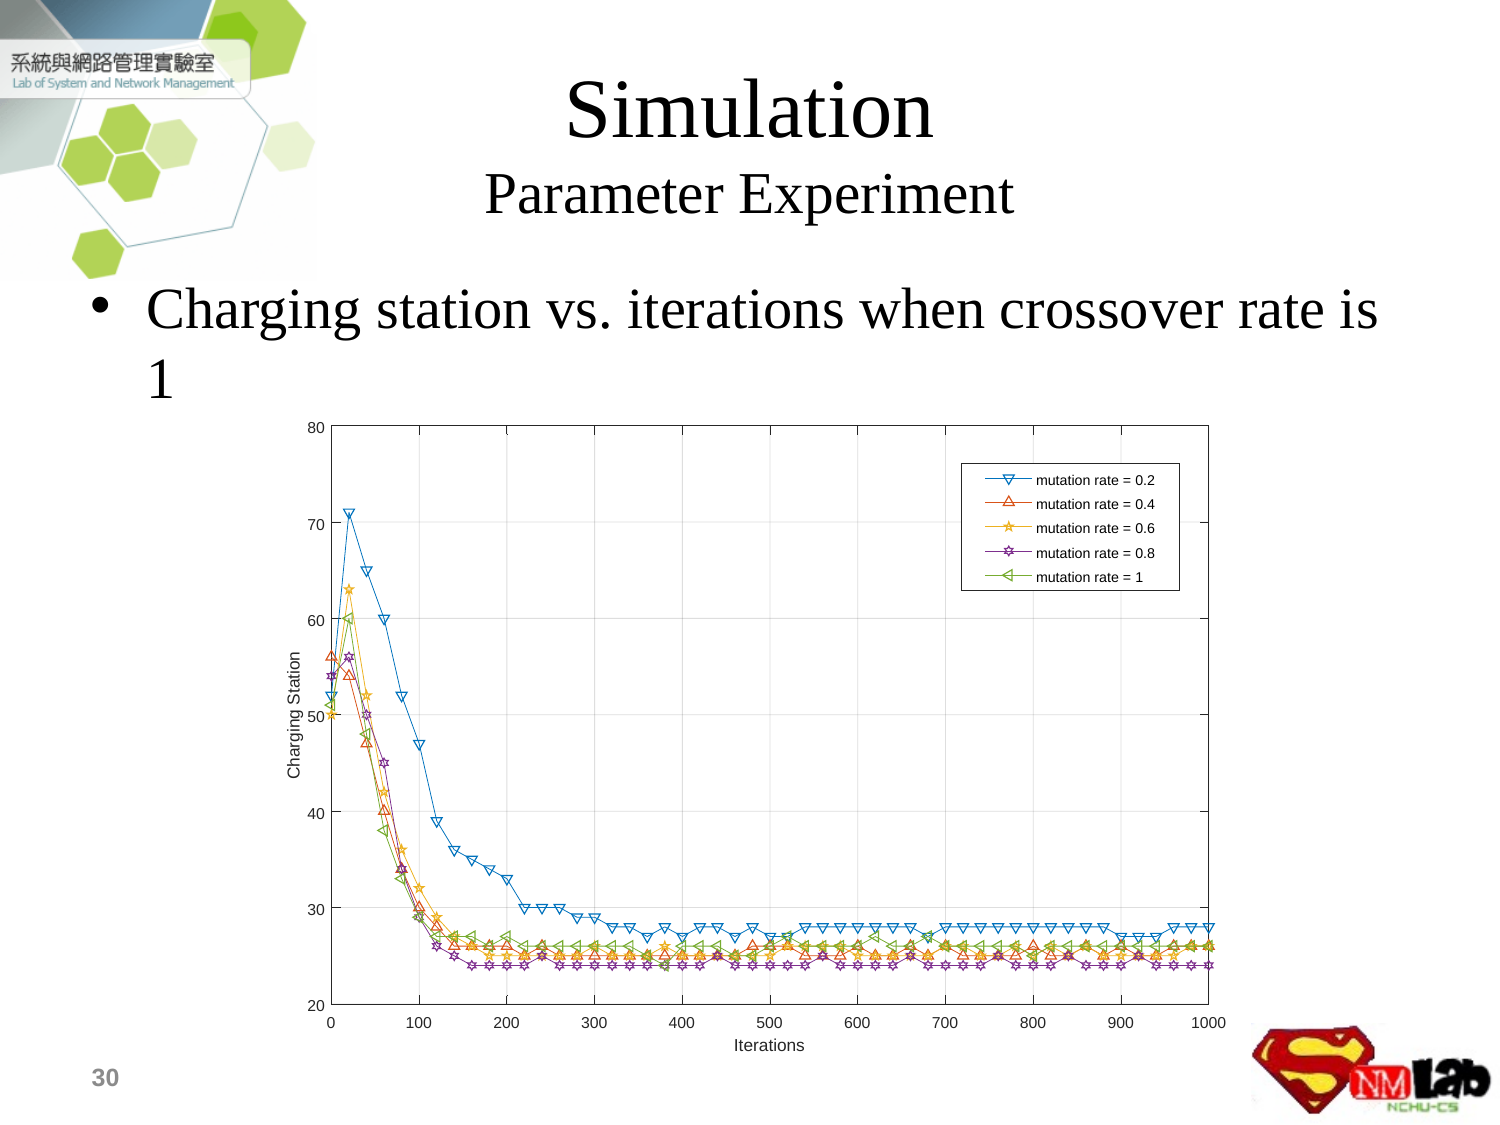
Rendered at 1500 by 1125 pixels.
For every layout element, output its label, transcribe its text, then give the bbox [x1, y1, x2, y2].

picture [0, 0, 321, 293]
list Charging station vs. iterations when crossover rate is 1 [75, 262, 1425, 1005]
title Simulation Parameter Experiment [75, 45, 1425, 233]
slide_number 30 [76, 1046, 427, 1107]
picture [184, 371, 1500, 1125]
